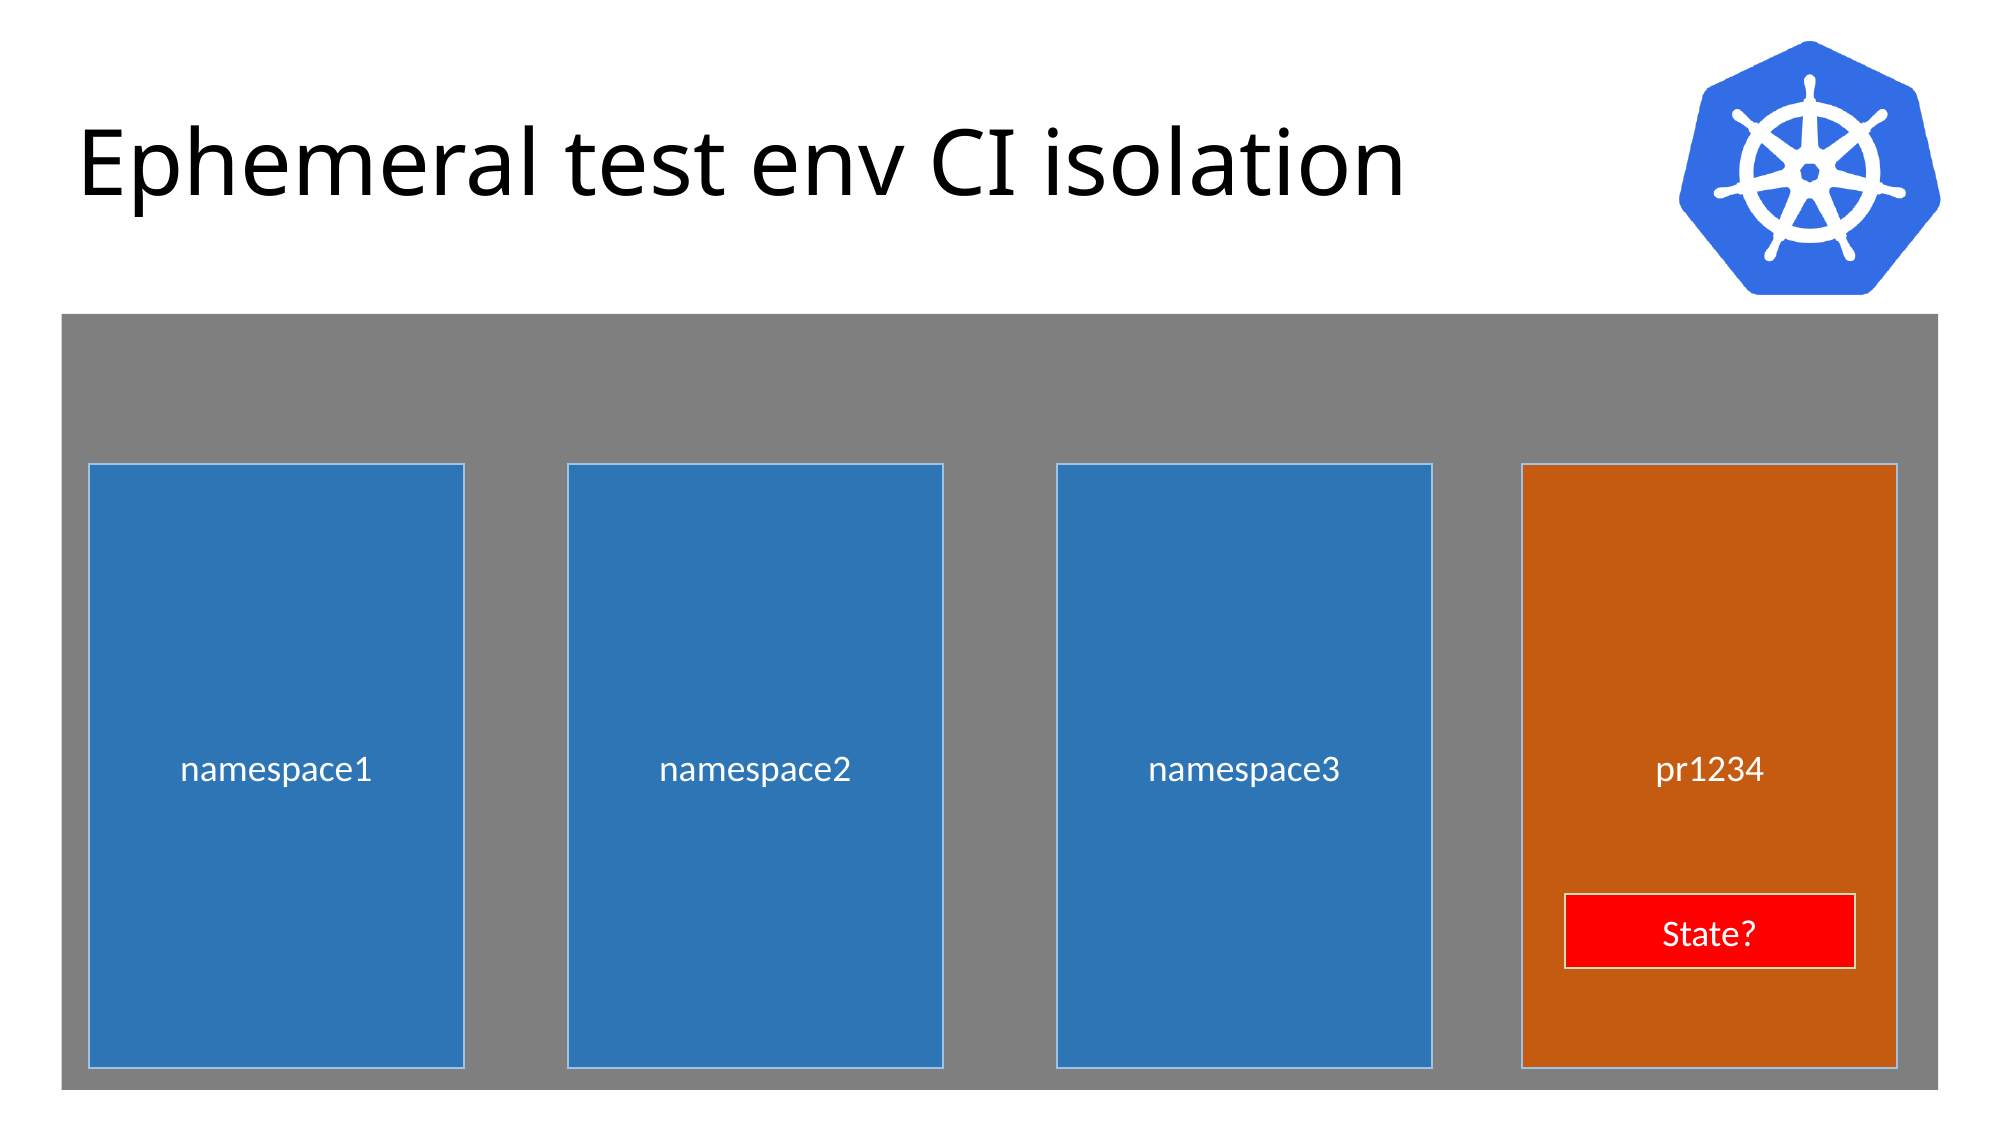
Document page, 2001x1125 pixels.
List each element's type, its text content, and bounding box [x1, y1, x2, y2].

text_box [61, 313, 1939, 1090]
title Ephemeral test env CI isolation [61, 57, 1670, 275]
picture [1670, 28, 1949, 307]
text_box namespace1 [88, 463, 465, 1069]
text_box State? [1564, 893, 1856, 969]
text_box pr1234 [1521, 463, 1898, 1069]
text_box namespace3 [1056, 463, 1433, 1069]
text_box namespace2 [567, 463, 944, 1069]
